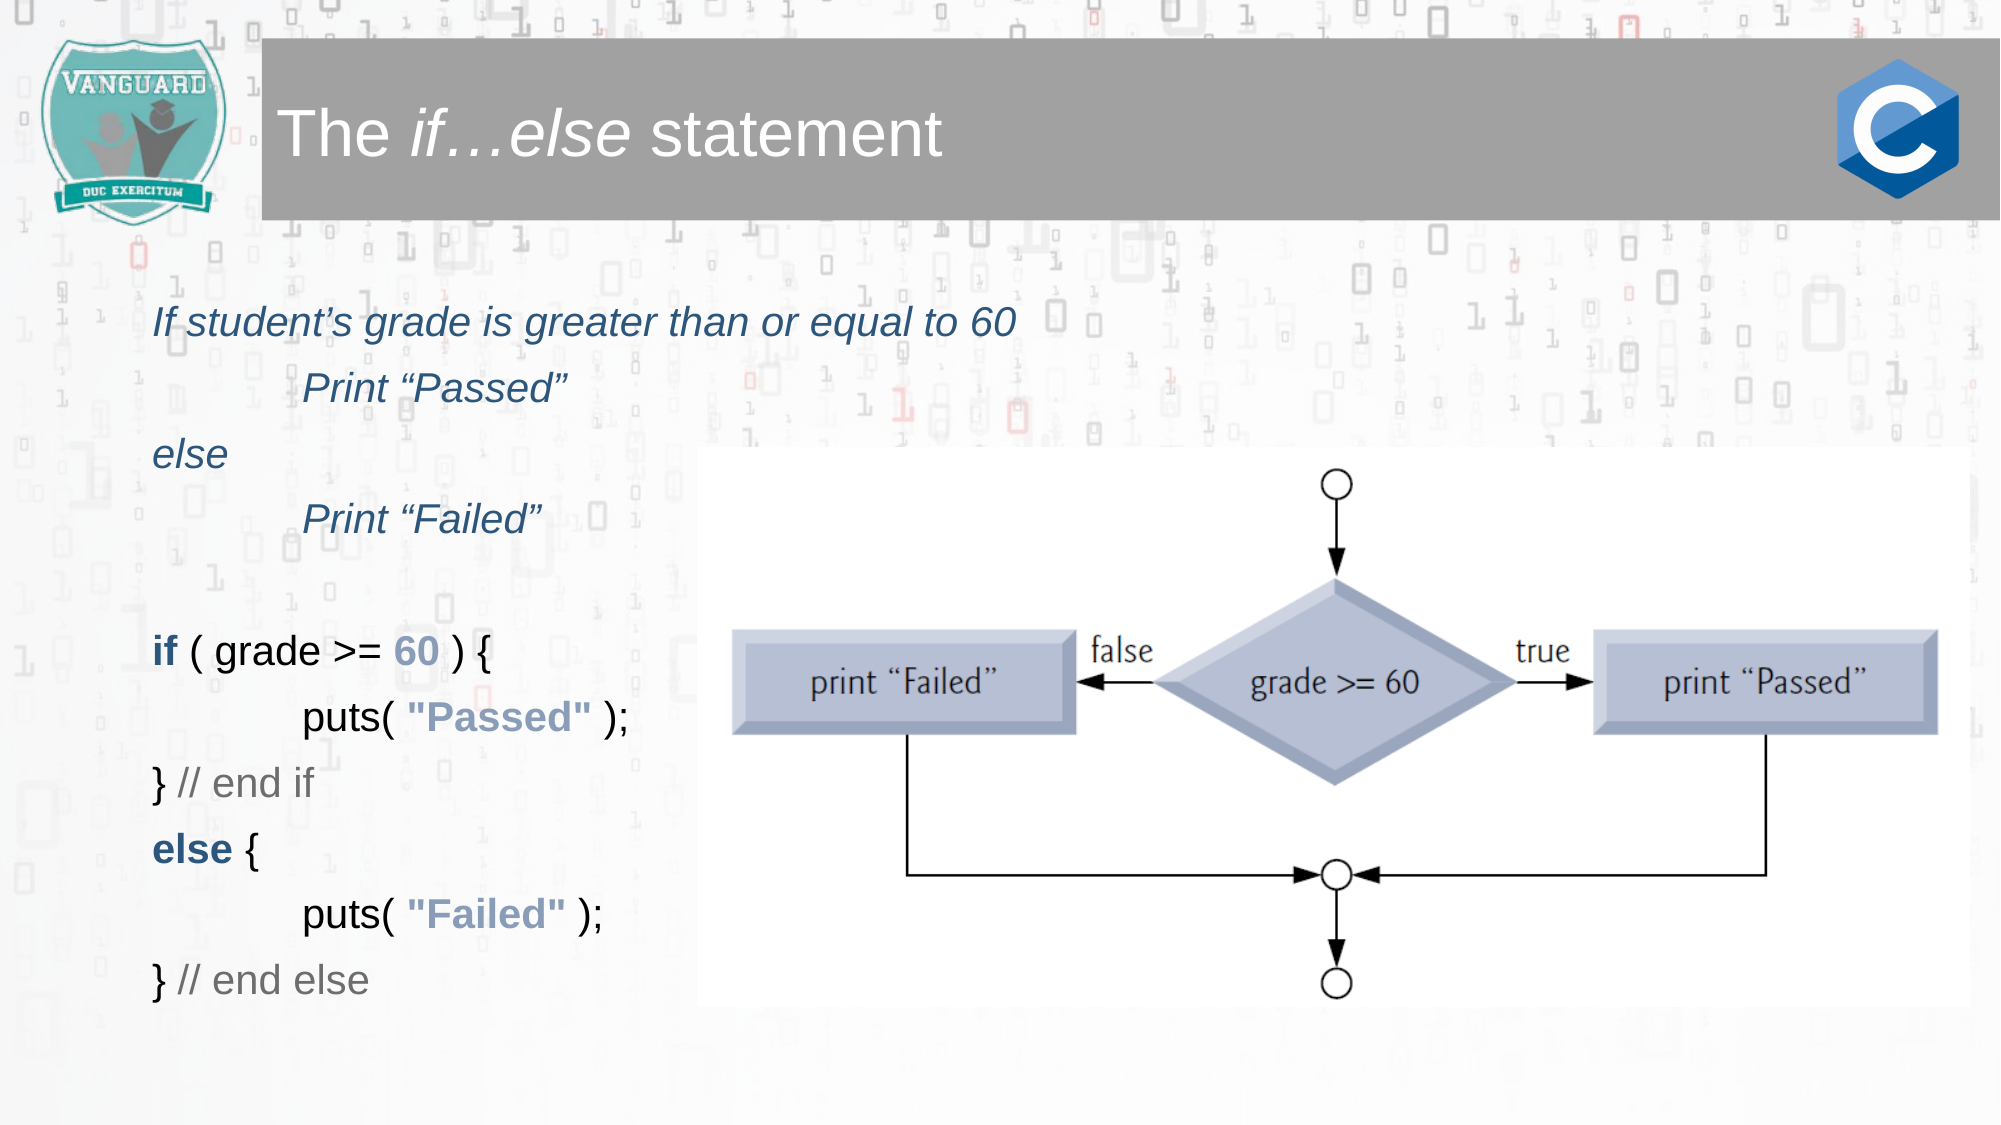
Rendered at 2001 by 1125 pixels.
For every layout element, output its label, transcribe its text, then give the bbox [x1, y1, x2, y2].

text_box If student’s grade is greater than or equal to 60 Print “Passed” else Print “Failed” if ( grade >= 60 ) { puts( "Passed" ); } // end if else { puts( "Failed" ); } // end else [137, 293, 1863, 1007]
picture [1826, 57, 1970, 201]
picture [697, 447, 1970, 1007]
text_box The if…else statement [261, 37, 2000, 221]
picture [30, 23, 239, 236]
